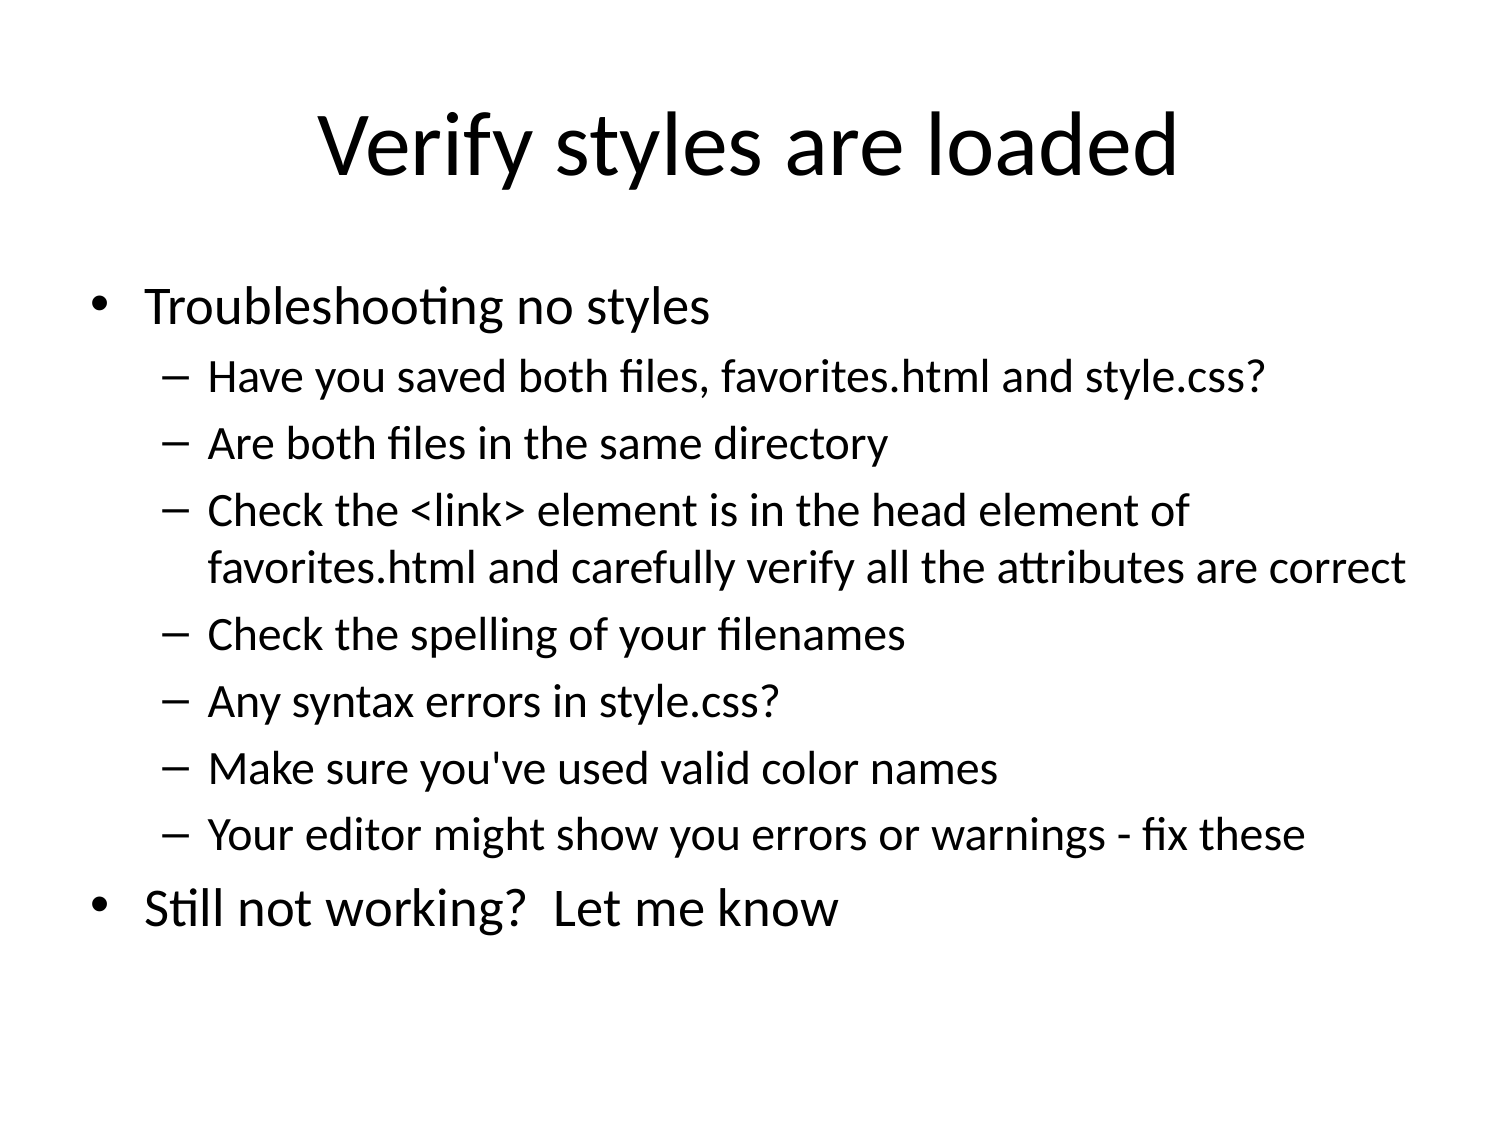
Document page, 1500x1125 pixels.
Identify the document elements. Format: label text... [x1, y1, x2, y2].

title Verify styles are loaded [75, 45, 1425, 233]
list Troubleshooting no styles Have you saved both files, favorites.html and style.css? Are both files in the same directory Check the <link> element is in the head element of favorites.html and carefully verify all the attributes are correct Check the spelling of your filenames Any syntax errors in style.css? Make sure you've used valid color names Your editor might show you errors or warnings - fix these Still not working? Let me know [75, 262, 1425, 1005]
